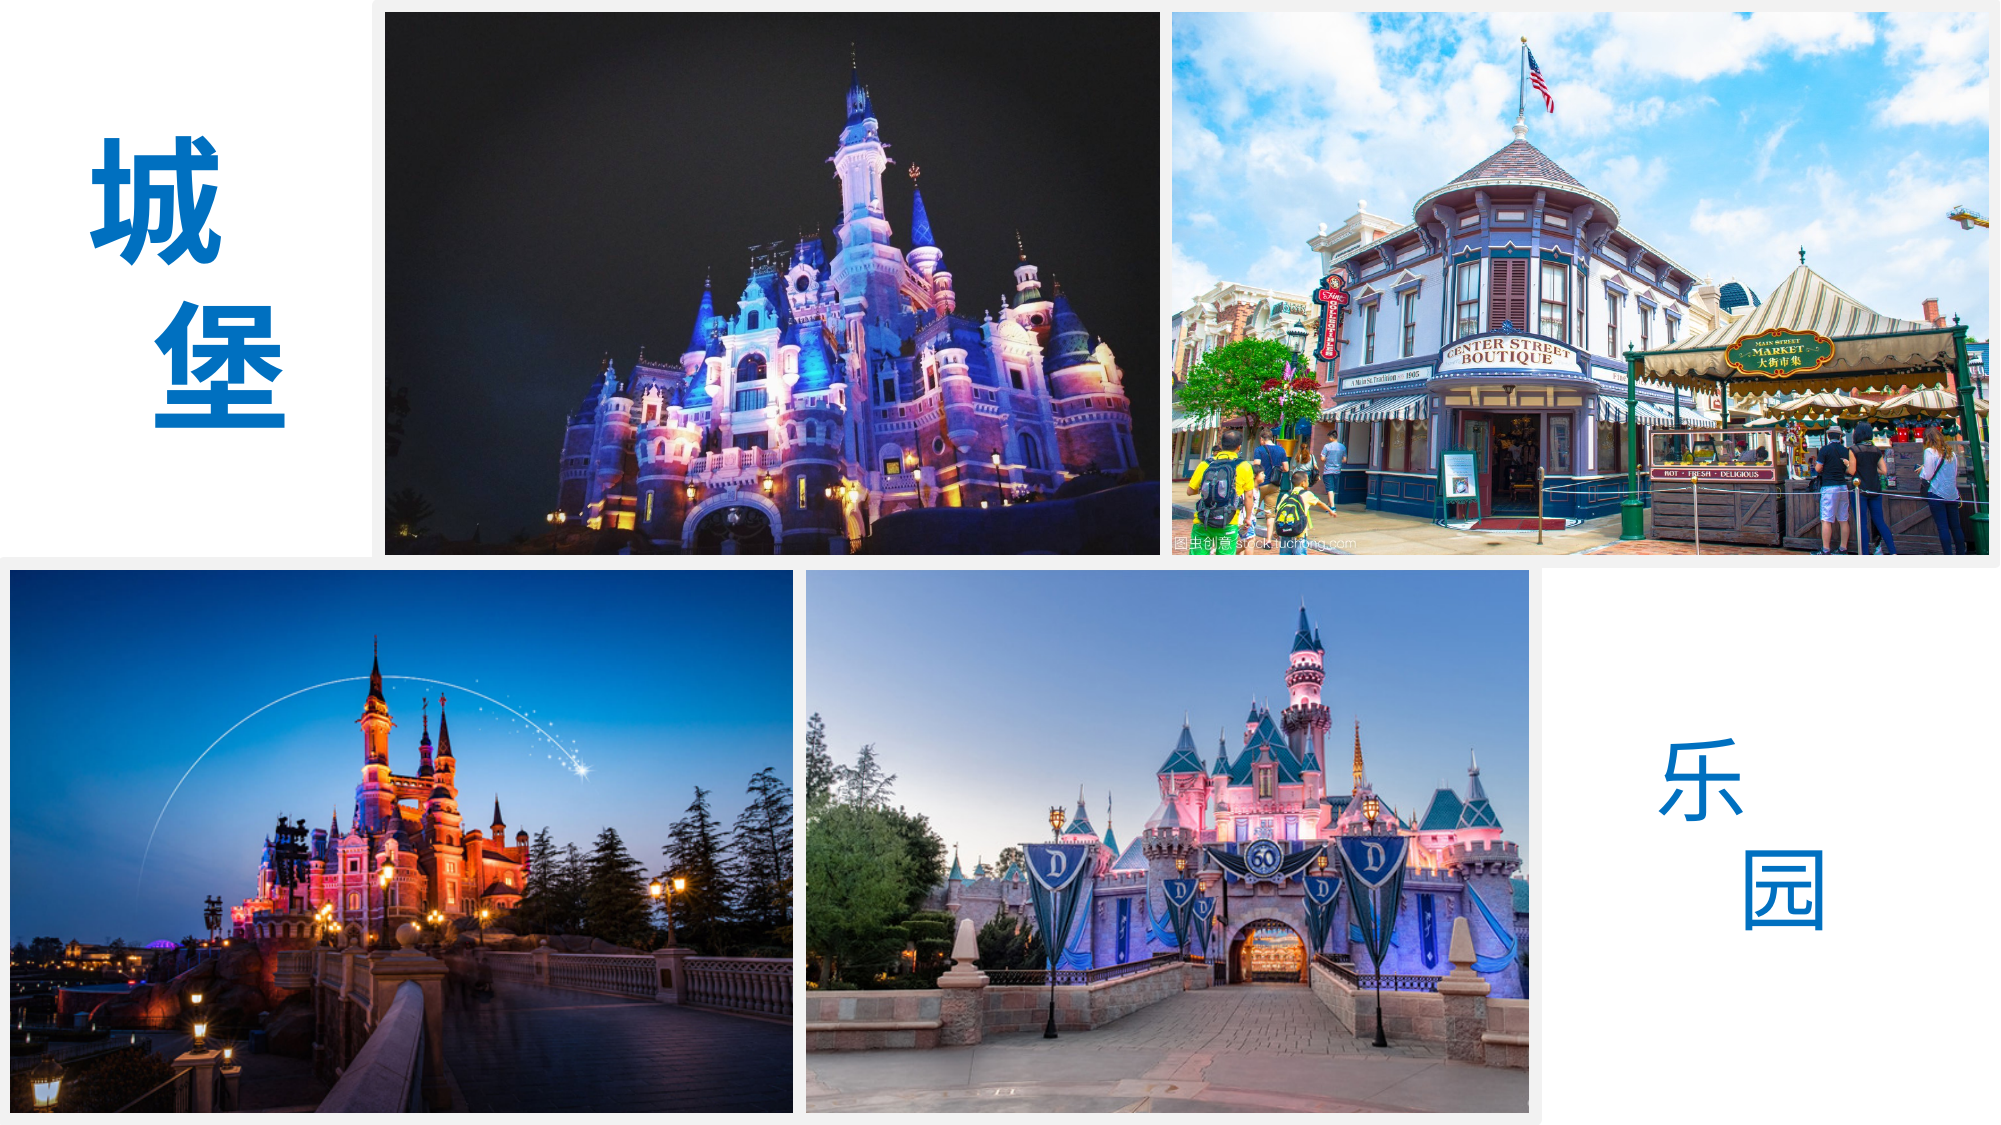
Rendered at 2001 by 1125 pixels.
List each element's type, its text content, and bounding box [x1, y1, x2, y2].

picture [10, 569, 1530, 1114]
text_box 城 堡 [71, 109, 304, 454]
text_box 乐 园 [1640, 715, 1846, 950]
picture [384, 11, 1989, 556]
